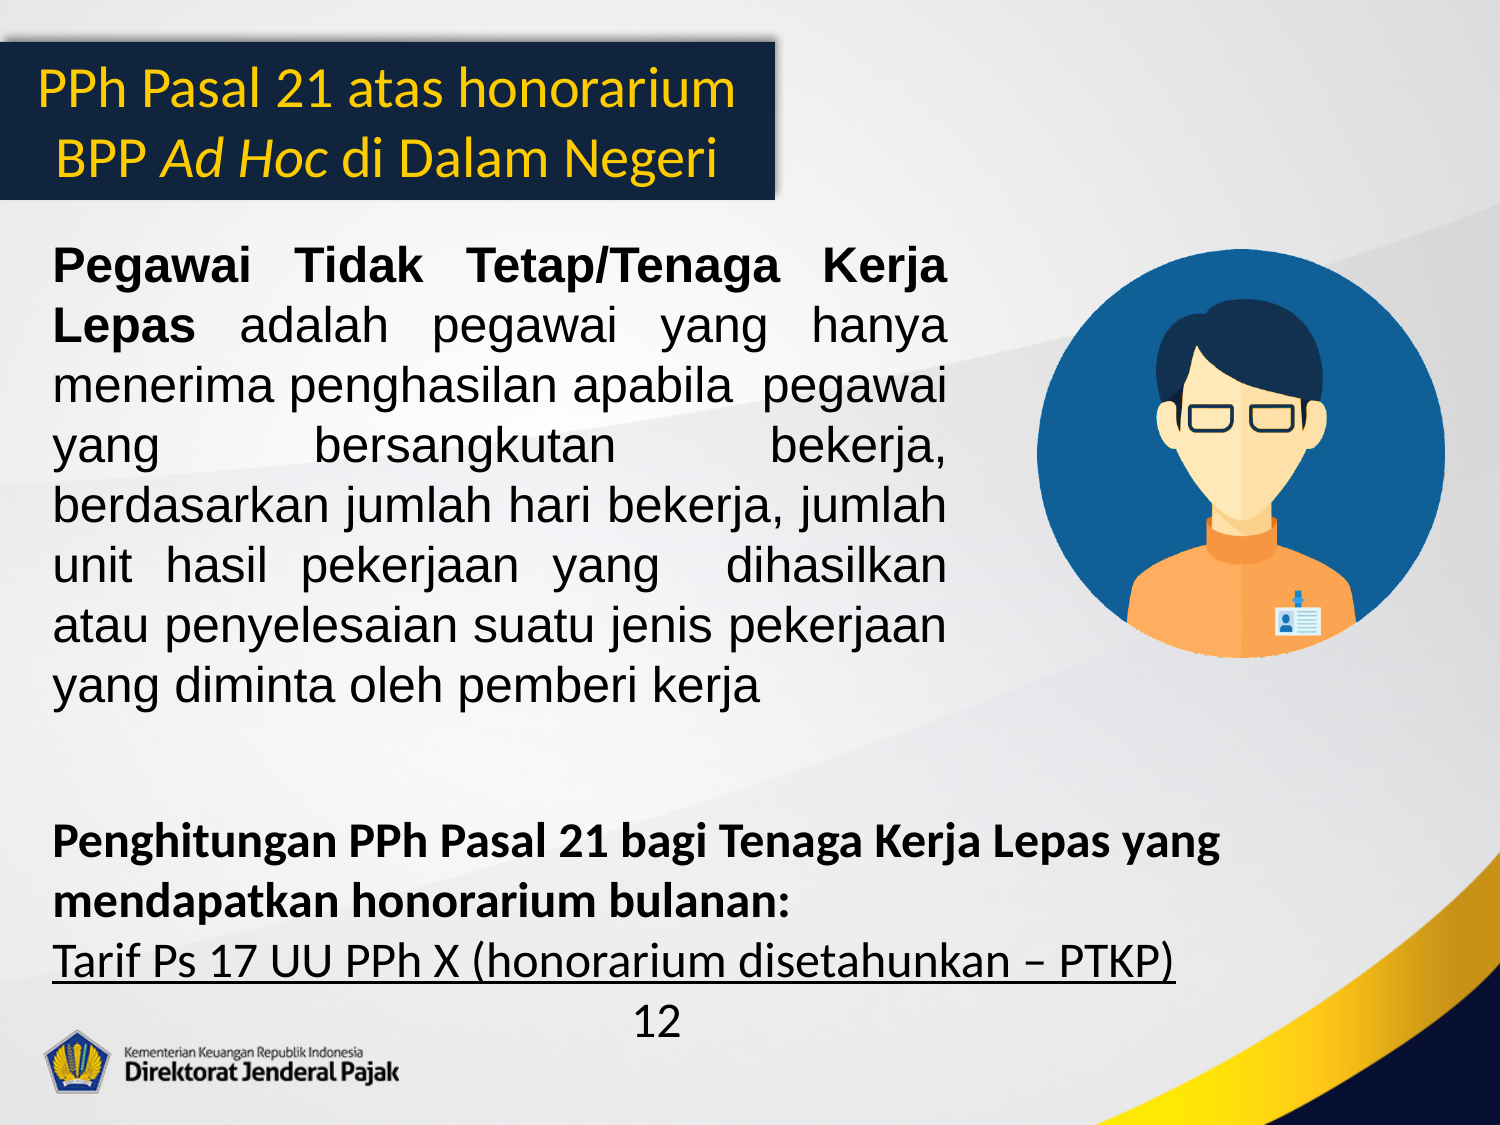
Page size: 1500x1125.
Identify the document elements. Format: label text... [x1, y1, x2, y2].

text_box Pegawai Tidak Tetap/Tenaga Kerja Lepas adalah pegawai yang hanya menerima penghasilan apabila pegawai yang bersangkutan bekerja, berdasarkan jumlah hari bekerja, jumlah unit hasil pekerjaan yang dihasilkan atau penyelesaian suatu jenis pekerjaan yang diminta oleh pemberi kerja [37, 224, 963, 720]
text_box PPh Pasal 21 atas honorarium BPP Ad Hoc di Dalam Negeri [0, 41, 775, 200]
text_box Penghitungan PPh Pasal 21 bagi Tenaga Kerja Lepas yang mendapatkan honorarium bulanan: Tarif Ps 17 UU PPh X (honorarium disetahunkan – PTKP) 12 [37, 799, 1275, 1055]
picture [0, 0, 1500, 1125]
